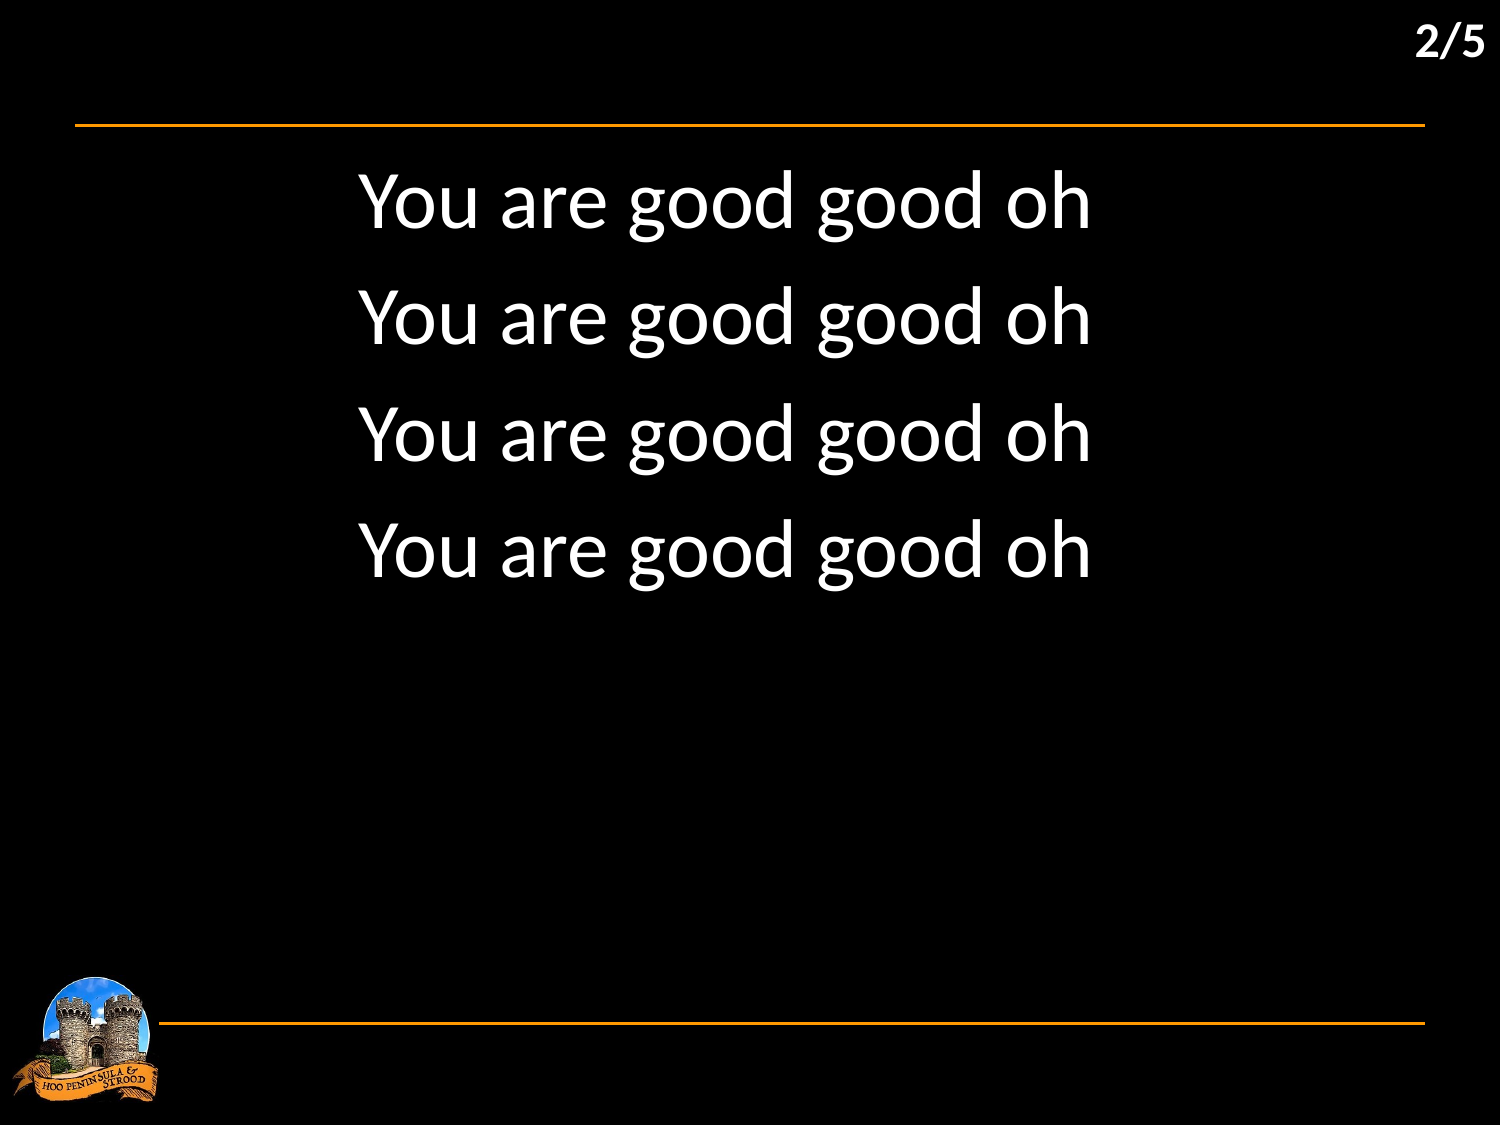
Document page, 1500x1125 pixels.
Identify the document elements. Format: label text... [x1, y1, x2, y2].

subtitle You are good good oh You are good good oh You are good good oh You are good good oh [17, 137, 1436, 1125]
text_box 2/5 [1399, 0, 1500, 75]
picture [11, 975, 17, 1103]
